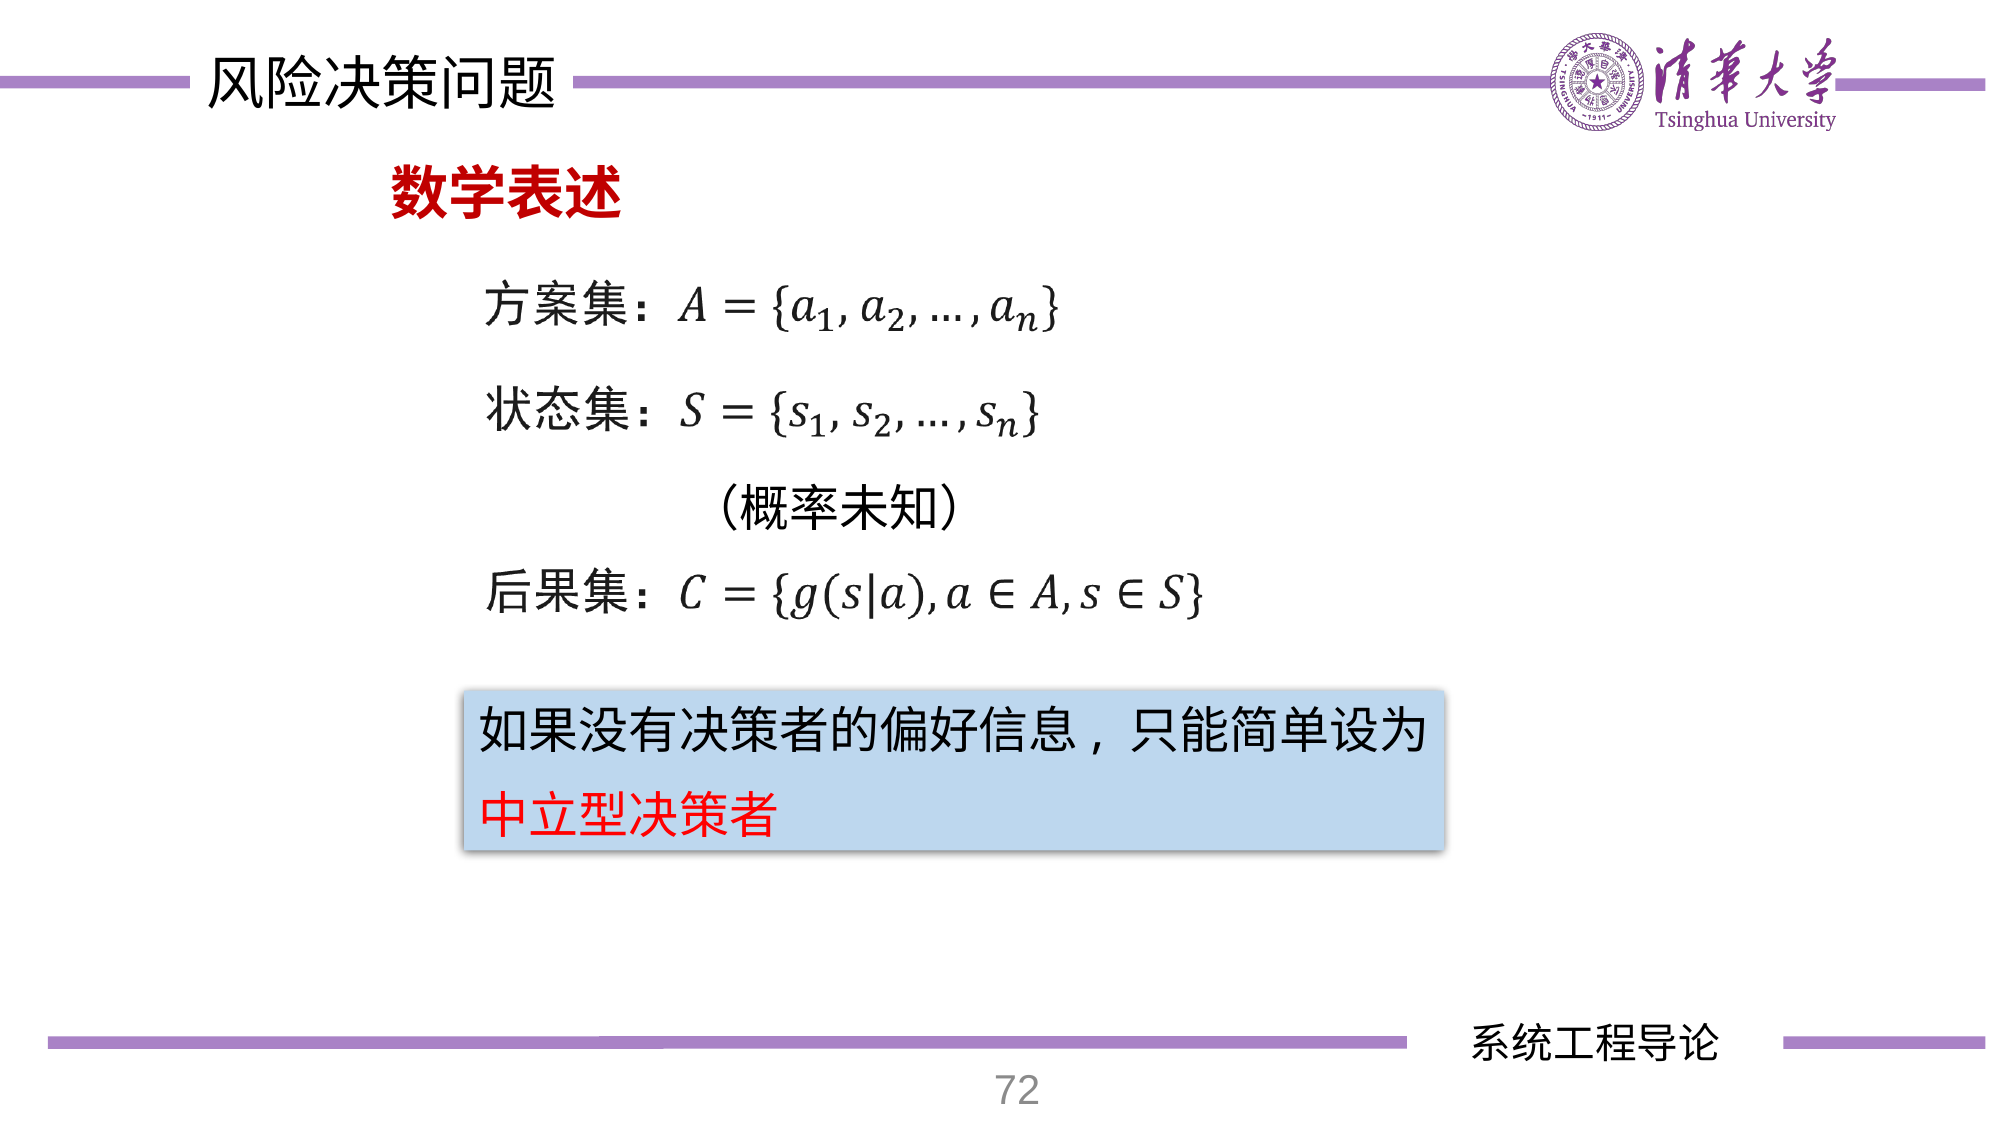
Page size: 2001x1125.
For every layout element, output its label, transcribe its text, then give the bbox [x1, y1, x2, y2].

text_box 如果没有决策者的偏好信息, 只能简单设为 中立型决策者 [464, 690, 1445, 851]
picture [1550, 33, 1644, 131]
text_box 数学表述 [375, 149, 639, 234]
picture [1655, 38, 1836, 131]
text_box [470, 265, 1382, 715]
